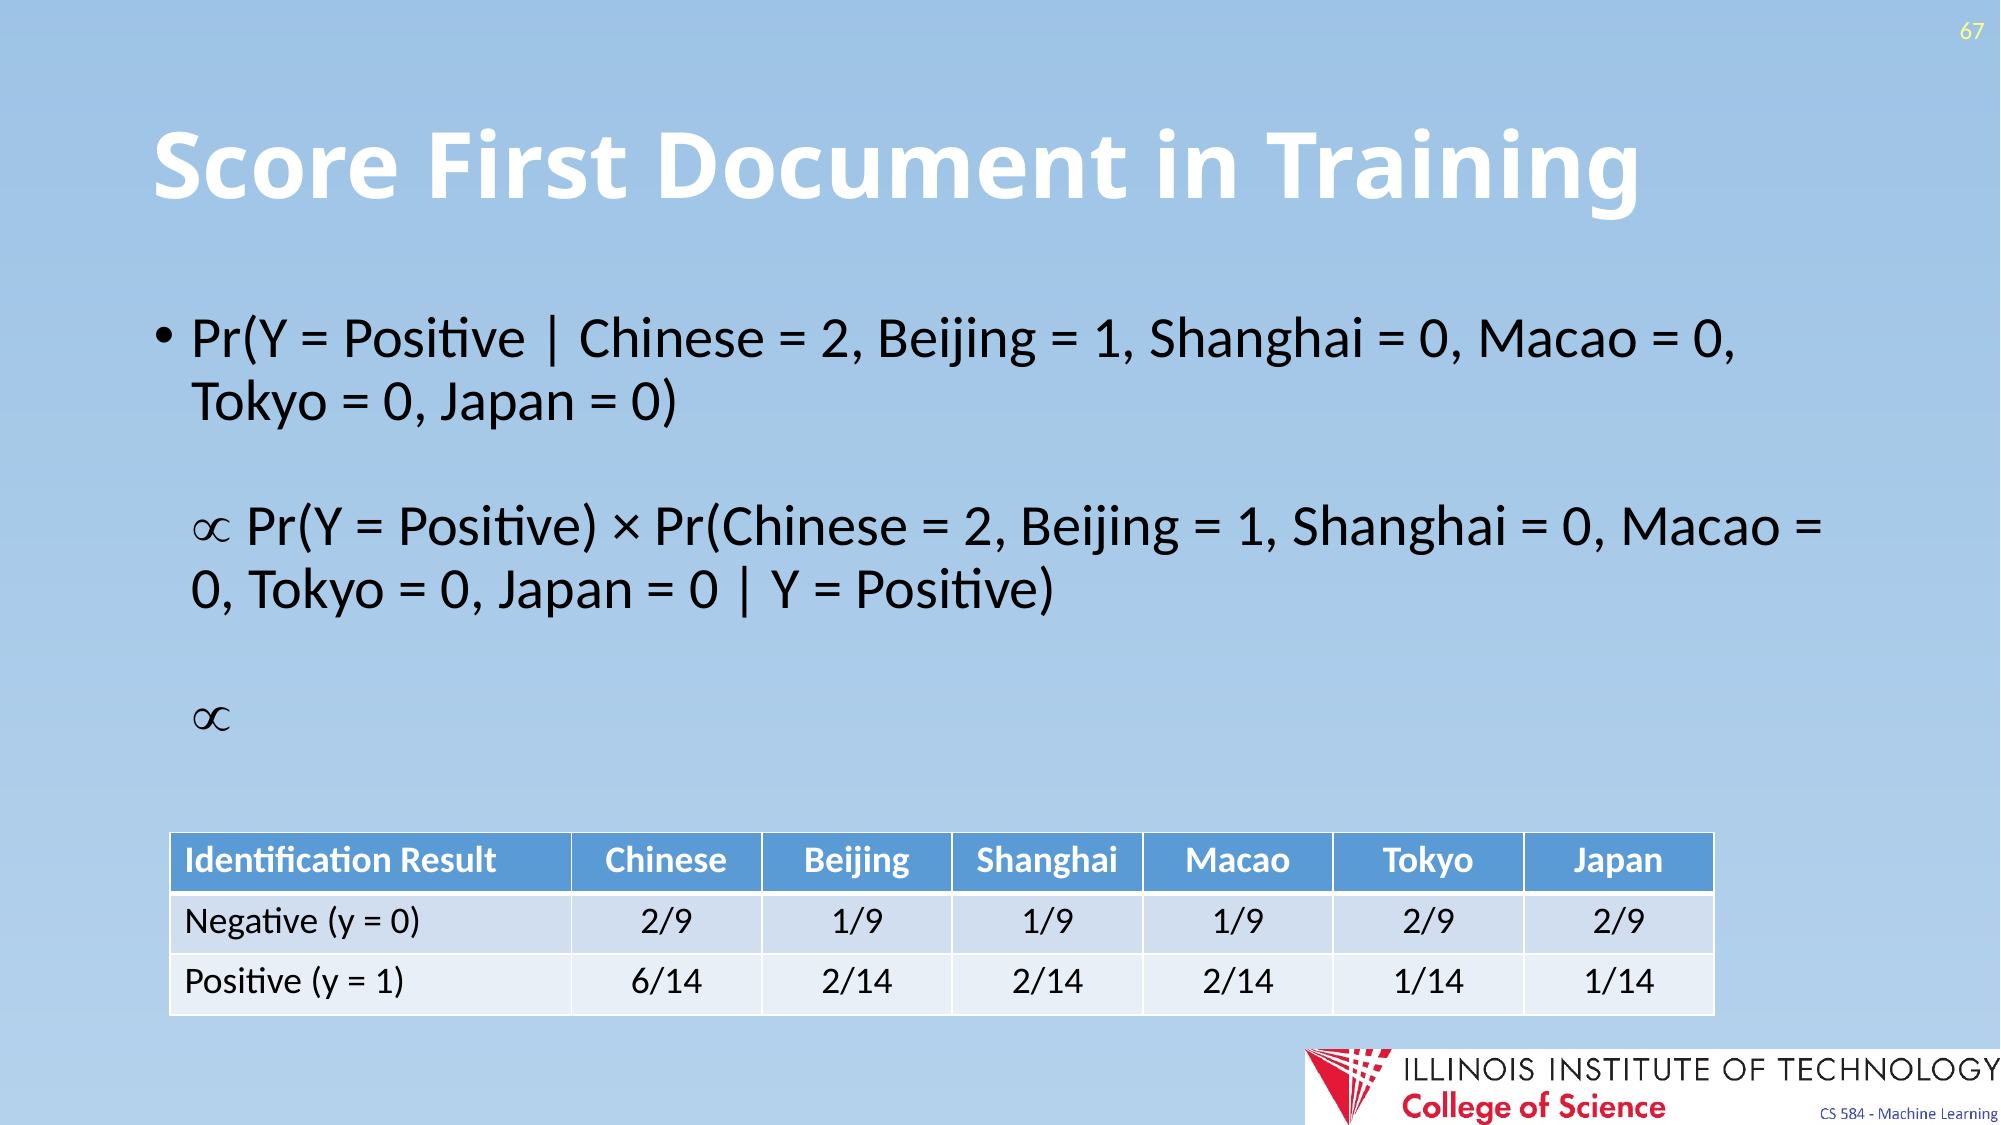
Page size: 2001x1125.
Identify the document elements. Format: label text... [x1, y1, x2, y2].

table_cell 2/14 [953, 955, 1142, 1014]
table_cell 2/9 [1525, 896, 1713, 953]
title Score First Document in Training [137, 59, 1863, 278]
table_cell Negative (y = 0) [171, 896, 571, 953]
table_header Beijing [763, 833, 951, 891]
table_cell 2/14 [763, 955, 951, 1014]
table_cell 1/14 [1525, 955, 1713, 1014]
table_header Macao [1144, 833, 1332, 891]
table_cell 1/9 [1144, 896, 1332, 953]
table_cell 1/9 [763, 896, 951, 953]
table_cell 2/14 [1144, 955, 1332, 1014]
table_cell 1/9 [953, 896, 1142, 953]
table_cell 2/9 [1334, 896, 1523, 953]
table_header Japan [1525, 833, 1713, 891]
table_header Shanghai [953, 833, 1142, 891]
table_header Identification Result [171, 833, 571, 891]
table_header Chinese [572, 833, 761, 891]
table_cell Positive (y = 1) [171, 955, 571, 1014]
table_cell 2/9 [572, 896, 761, 953]
table_header Tokyo [1334, 833, 1523, 891]
table_cell 1/14 [1334, 955, 1523, 1014]
picture [1305, 1049, 2000, 1125]
slide_number 67 [1550, 0, 2000, 60]
table_cell 6/14 [572, 955, 761, 1014]
